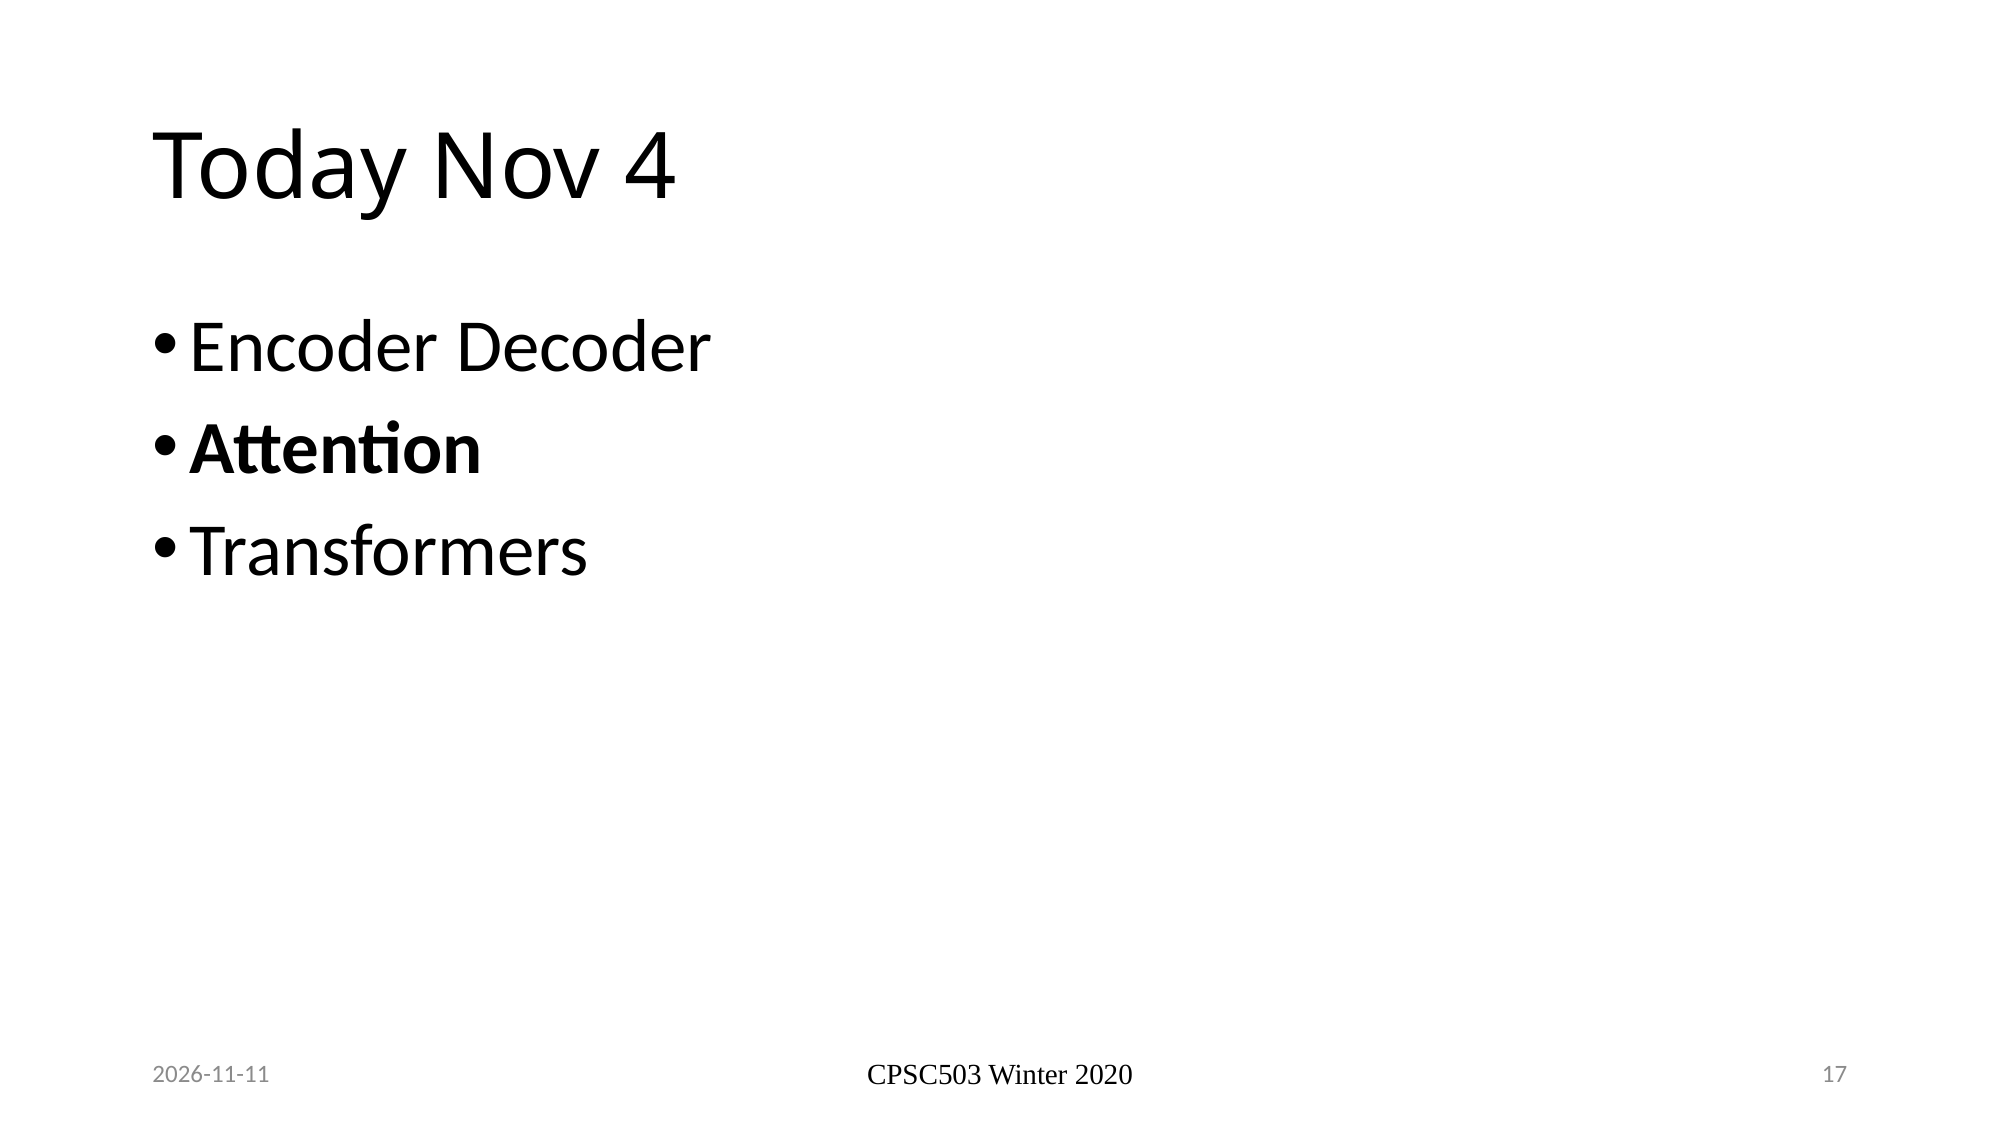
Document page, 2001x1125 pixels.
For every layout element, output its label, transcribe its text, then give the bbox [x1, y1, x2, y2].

slide_number 17 [1412, 1042, 1863, 1103]
list Encoder Decoder Attention Transformers [137, 299, 1863, 1014]
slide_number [137, 1042, 588, 1103]
footer CPSC503 Winter 2020 [662, 1042, 1338, 1103]
title Today Nov 4 [137, 59, 1863, 278]
